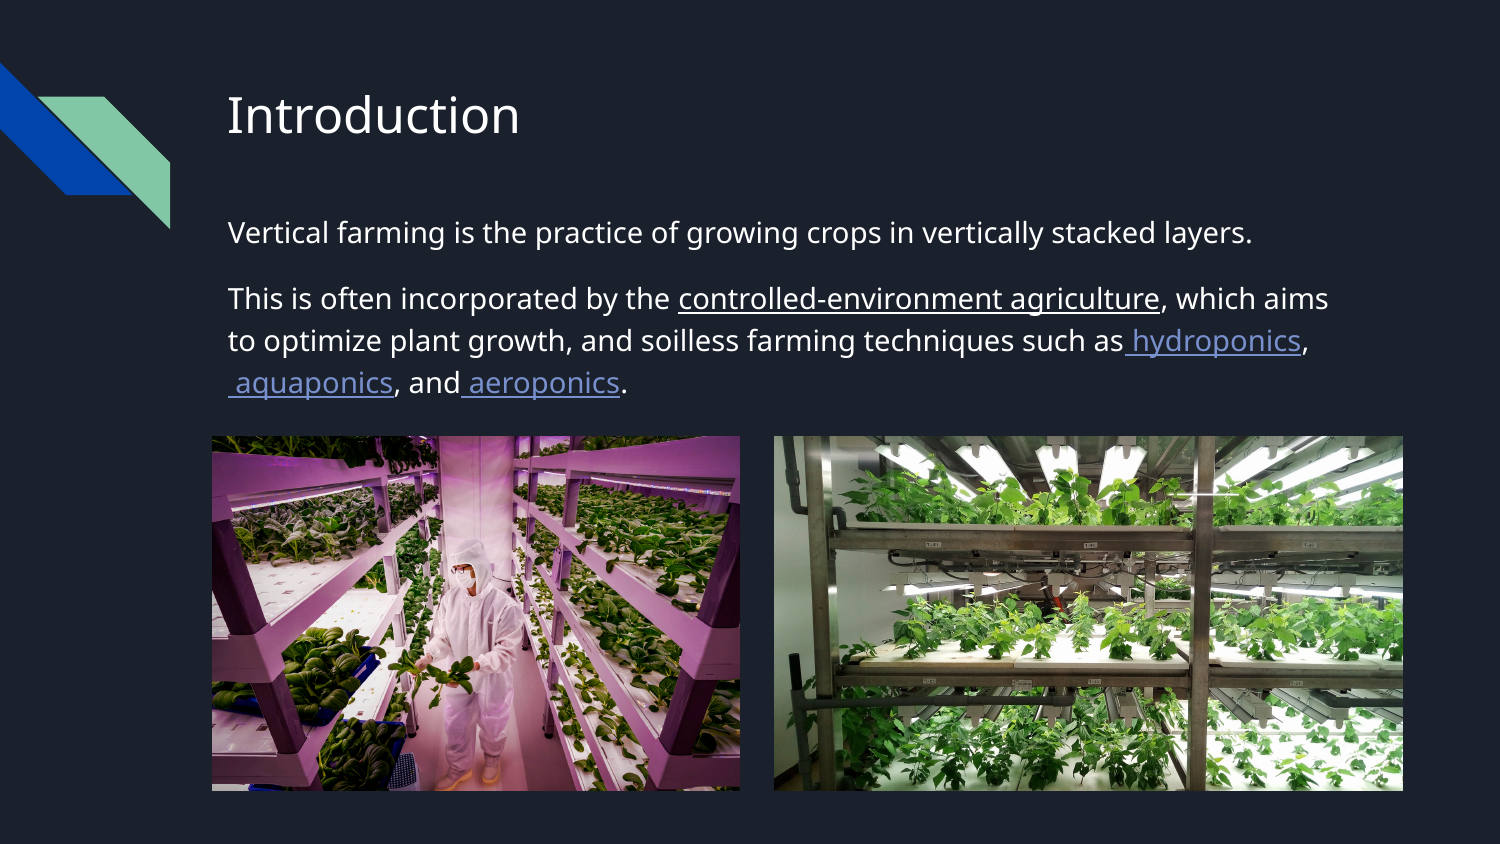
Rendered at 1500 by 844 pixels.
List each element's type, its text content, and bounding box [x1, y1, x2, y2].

picture [774, 436, 1404, 791]
title Introduction [212, 64, 1368, 195]
picture [212, 436, 740, 791]
list Vertical farming is the practice of growing crops in vertically stacked layers. This is often incorporated by the controlled-environment agriculture, which aims to optimize plant growth, and soilless farming techniques such as hydroponics, aquaponics, and aeroponics. [212, 195, 1368, 422]
